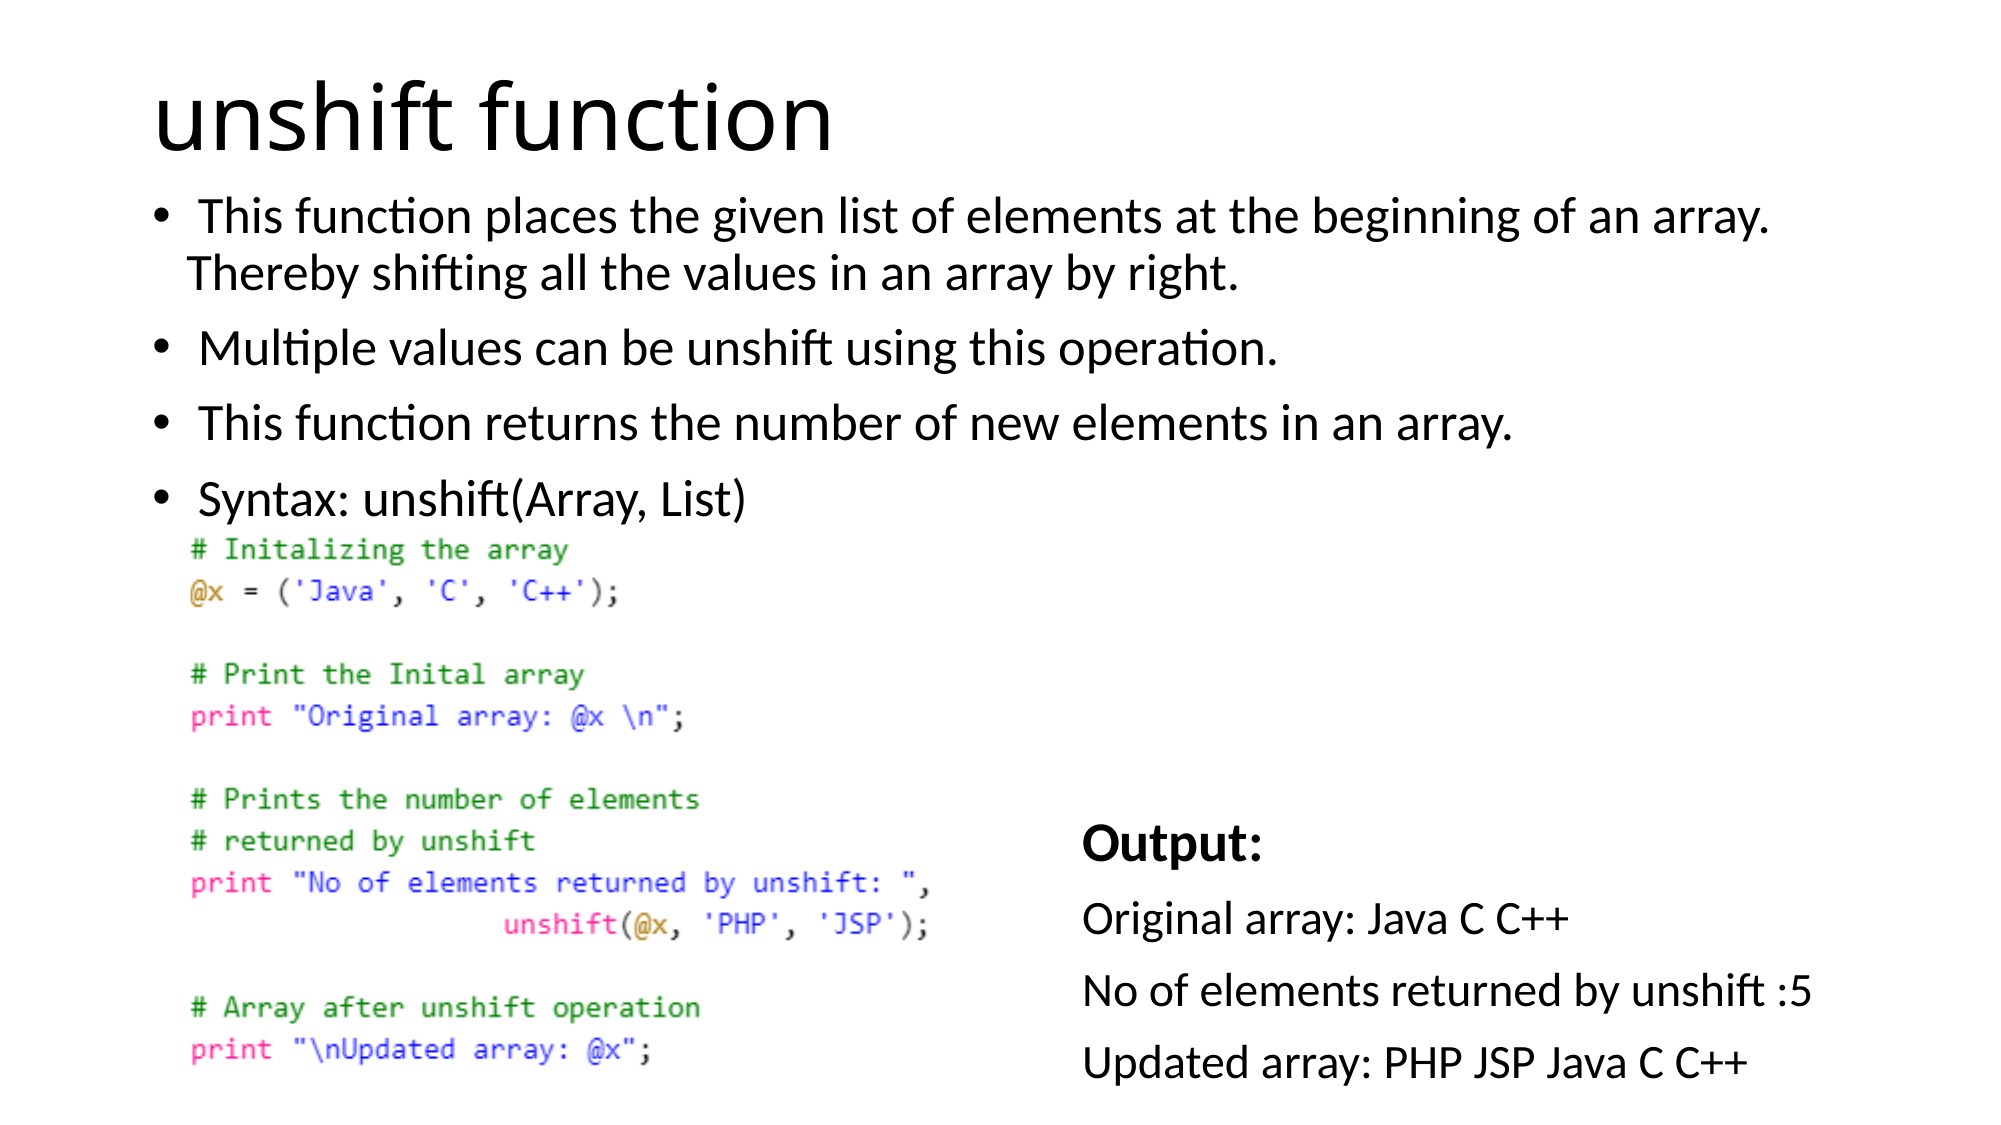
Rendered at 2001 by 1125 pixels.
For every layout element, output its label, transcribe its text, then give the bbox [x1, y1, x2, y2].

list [181, 530, 956, 1099]
title unshift function [137, 59, 1863, 181]
text_box Output: Original array: Java C C++ No of elements returned by unshift :5 Updated array: PHP JSP Java C C++ [1067, 805, 1863, 1099]
list This function places the given list of elements at the beginning of an array. Thereby shifting all the values in an array by right. Multiple values can be unshift using this operation. This function returns the number of new elements in an array. Syntax: unshift(Array, List) [137, 181, 1863, 537]
